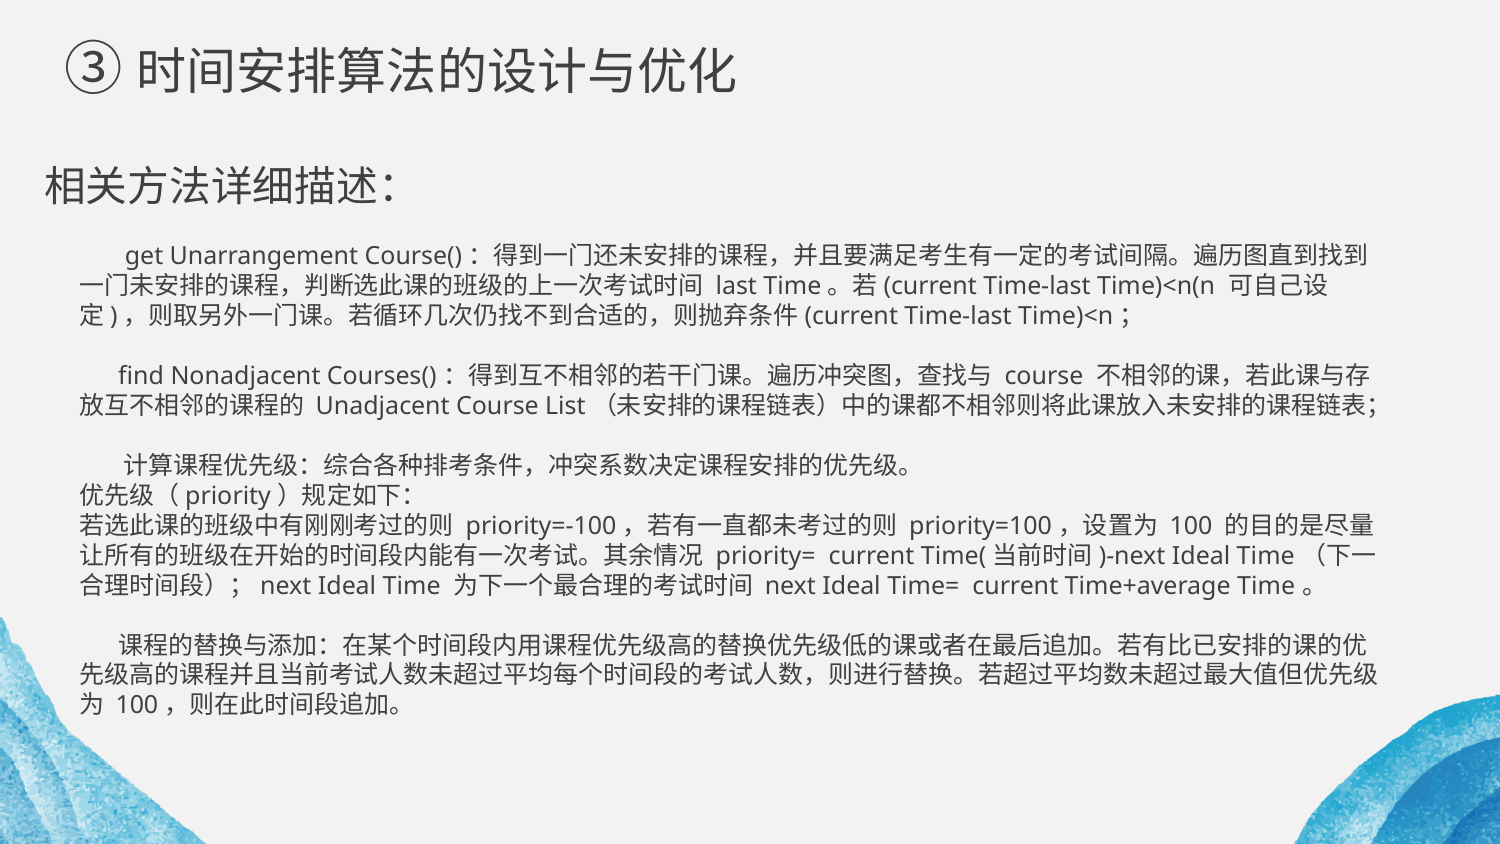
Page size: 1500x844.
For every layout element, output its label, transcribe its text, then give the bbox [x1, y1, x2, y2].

text_box ③时间安排算法的设计与优化 [64, 35, 738, 98]
picture [0, 203, 1500, 844]
text_box 相关方法详细描述： [29, 152, 798, 202]
